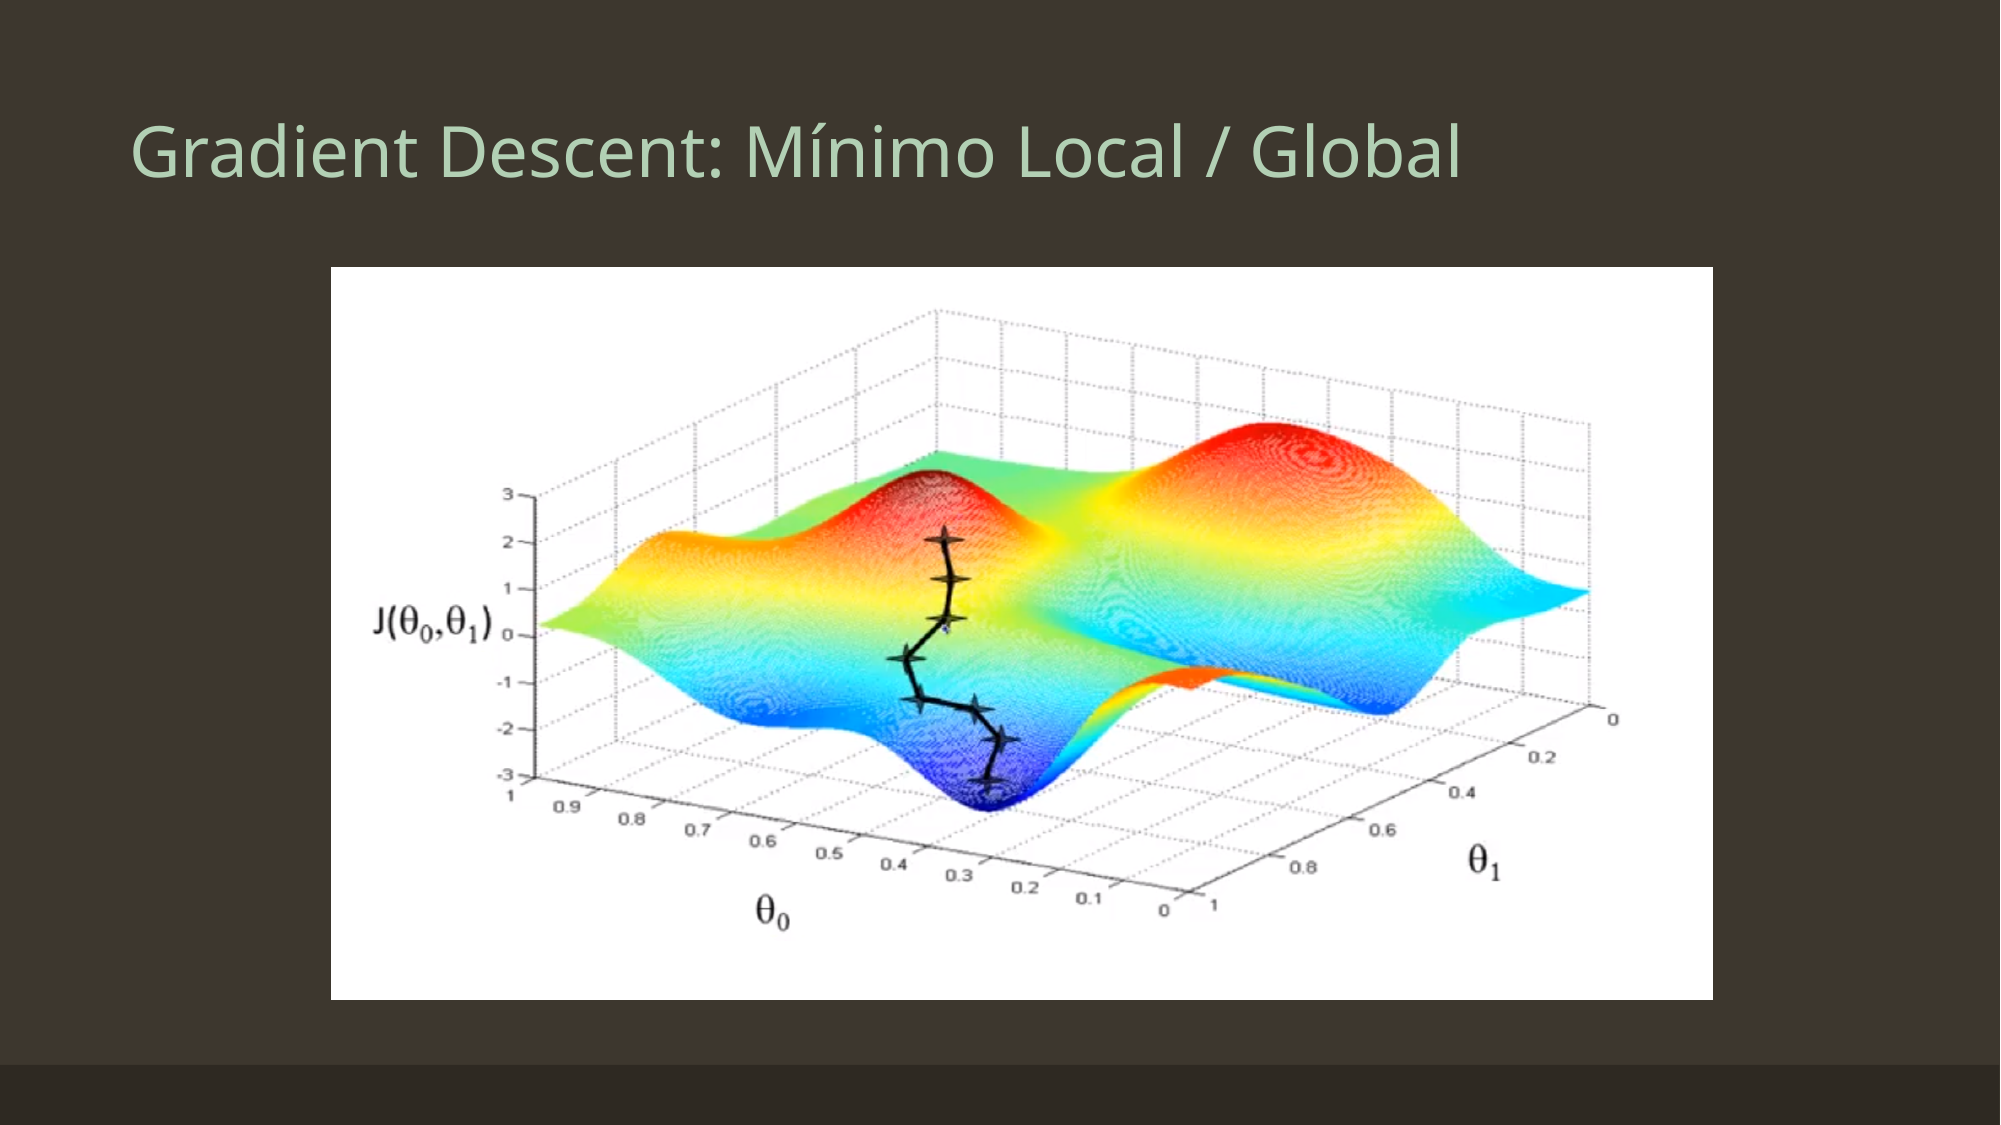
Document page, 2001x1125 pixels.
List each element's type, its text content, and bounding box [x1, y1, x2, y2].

text_box Gradient Descent: Mínimo Local / Global [114, 90, 1863, 201]
picture [331, 267, 1713, 1000]
